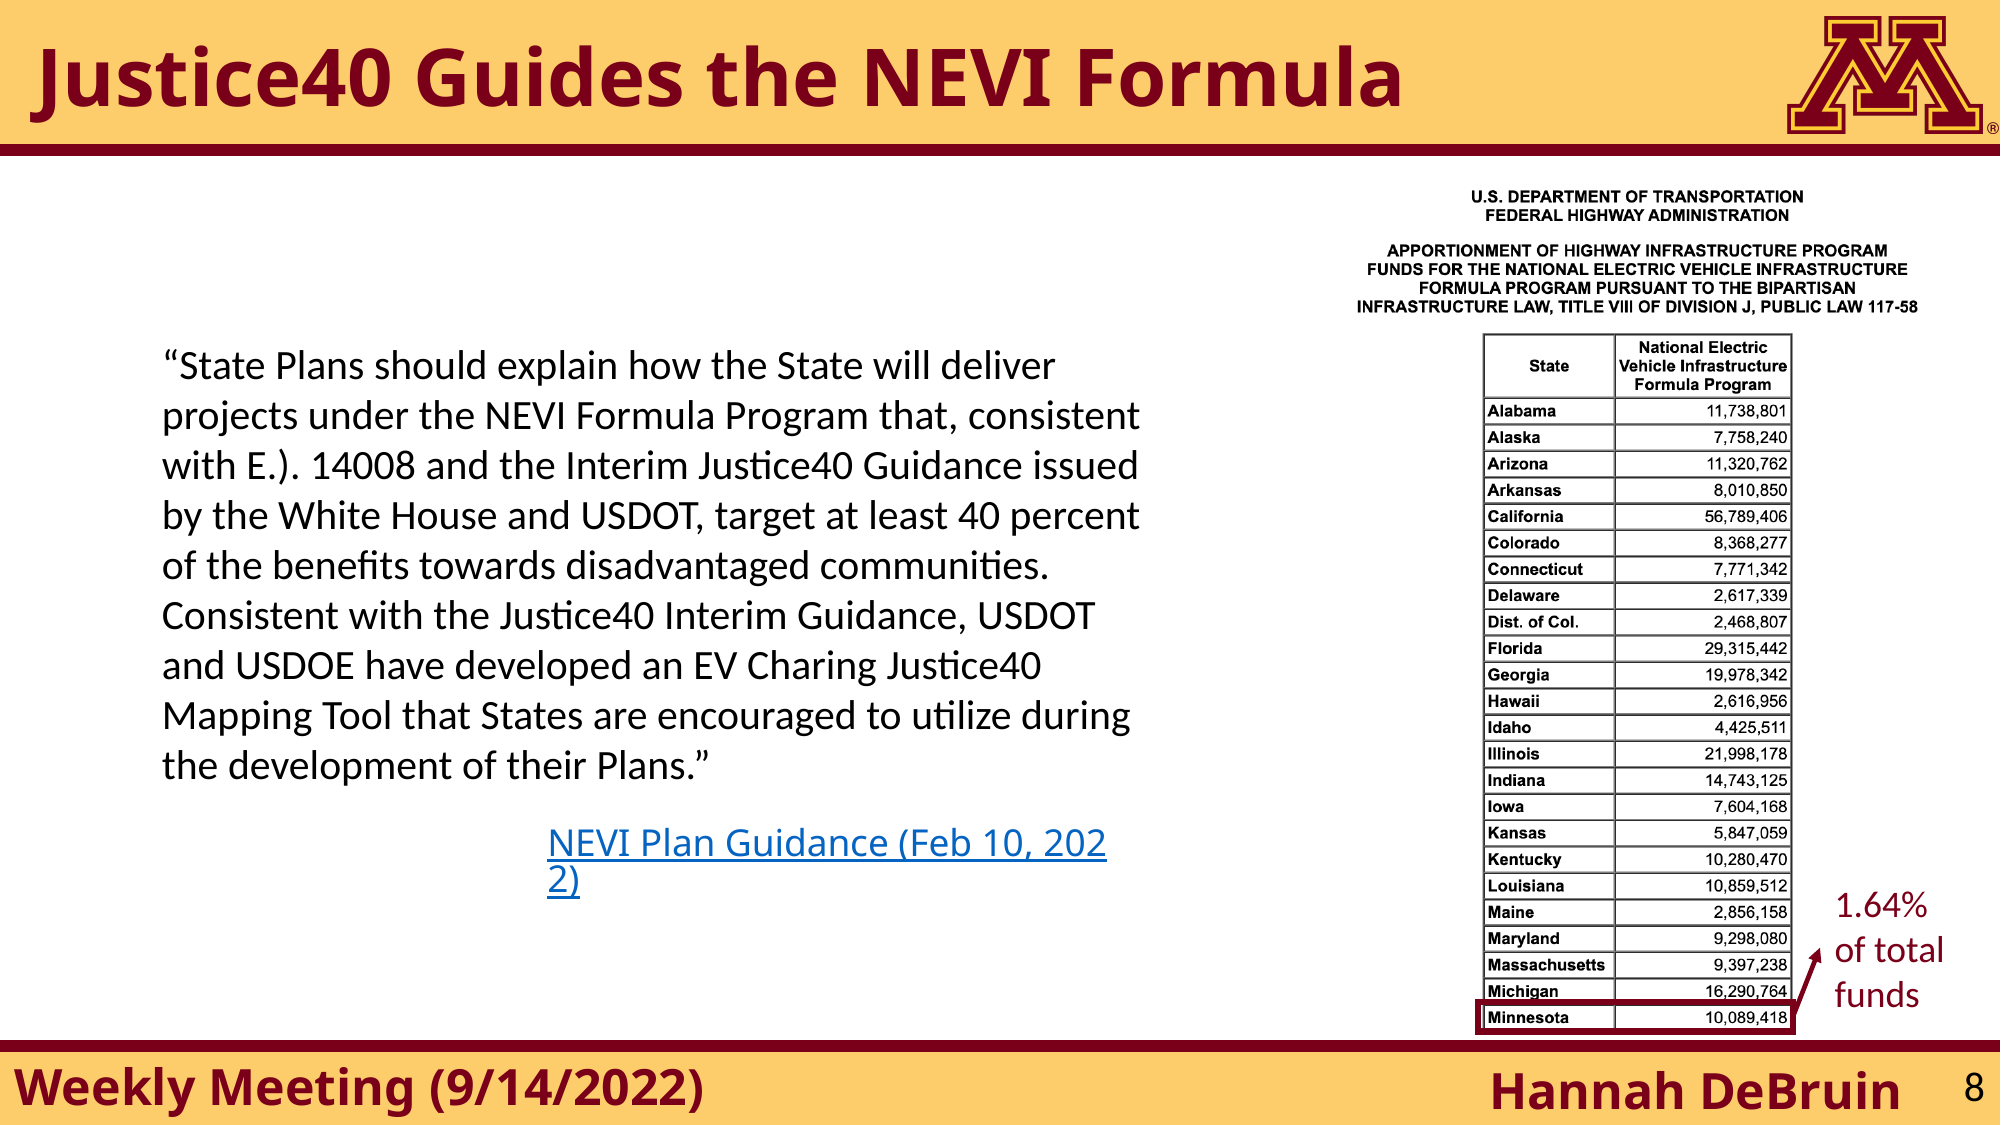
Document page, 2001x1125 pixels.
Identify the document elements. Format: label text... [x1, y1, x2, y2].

text_box “State Plans should explain how the State will deliver projects under the NEVI Formula Program that, consistent with E.). 14008 and the Interim Justice40 Guidance issued by the White House and USDOT, target at least 40 percent of the benefits towards disadvantaged communities. Consistent with the Justice40 Interim Guidance, USDOT and USDOE have developed an EV Charing Justice40 Mapping Tool that States are encouraged to utilize during the development of their Plans.” [147, 329, 1158, 795]
text_box Justice40 Guides the NEVI Formula [21, 29, 1522, 144]
text_box [0, 1052, 1550, 1125]
text_box NEVI Plan Guidance (Feb 10, 2022) [532, 812, 1143, 873]
text_box [0, 0, 2000, 144]
text_box Weekly Meeting (9/14/2022) [0, 1053, 1000, 1125]
picture [1786, 14, 2000, 136]
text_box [1792, 948, 1820, 1017]
slide_number 8 [1550, 1052, 2000, 1125]
picture [1318, 157, 2000, 1032]
text_box Hannah DeBruin [1249, 1053, 1550, 1125]
